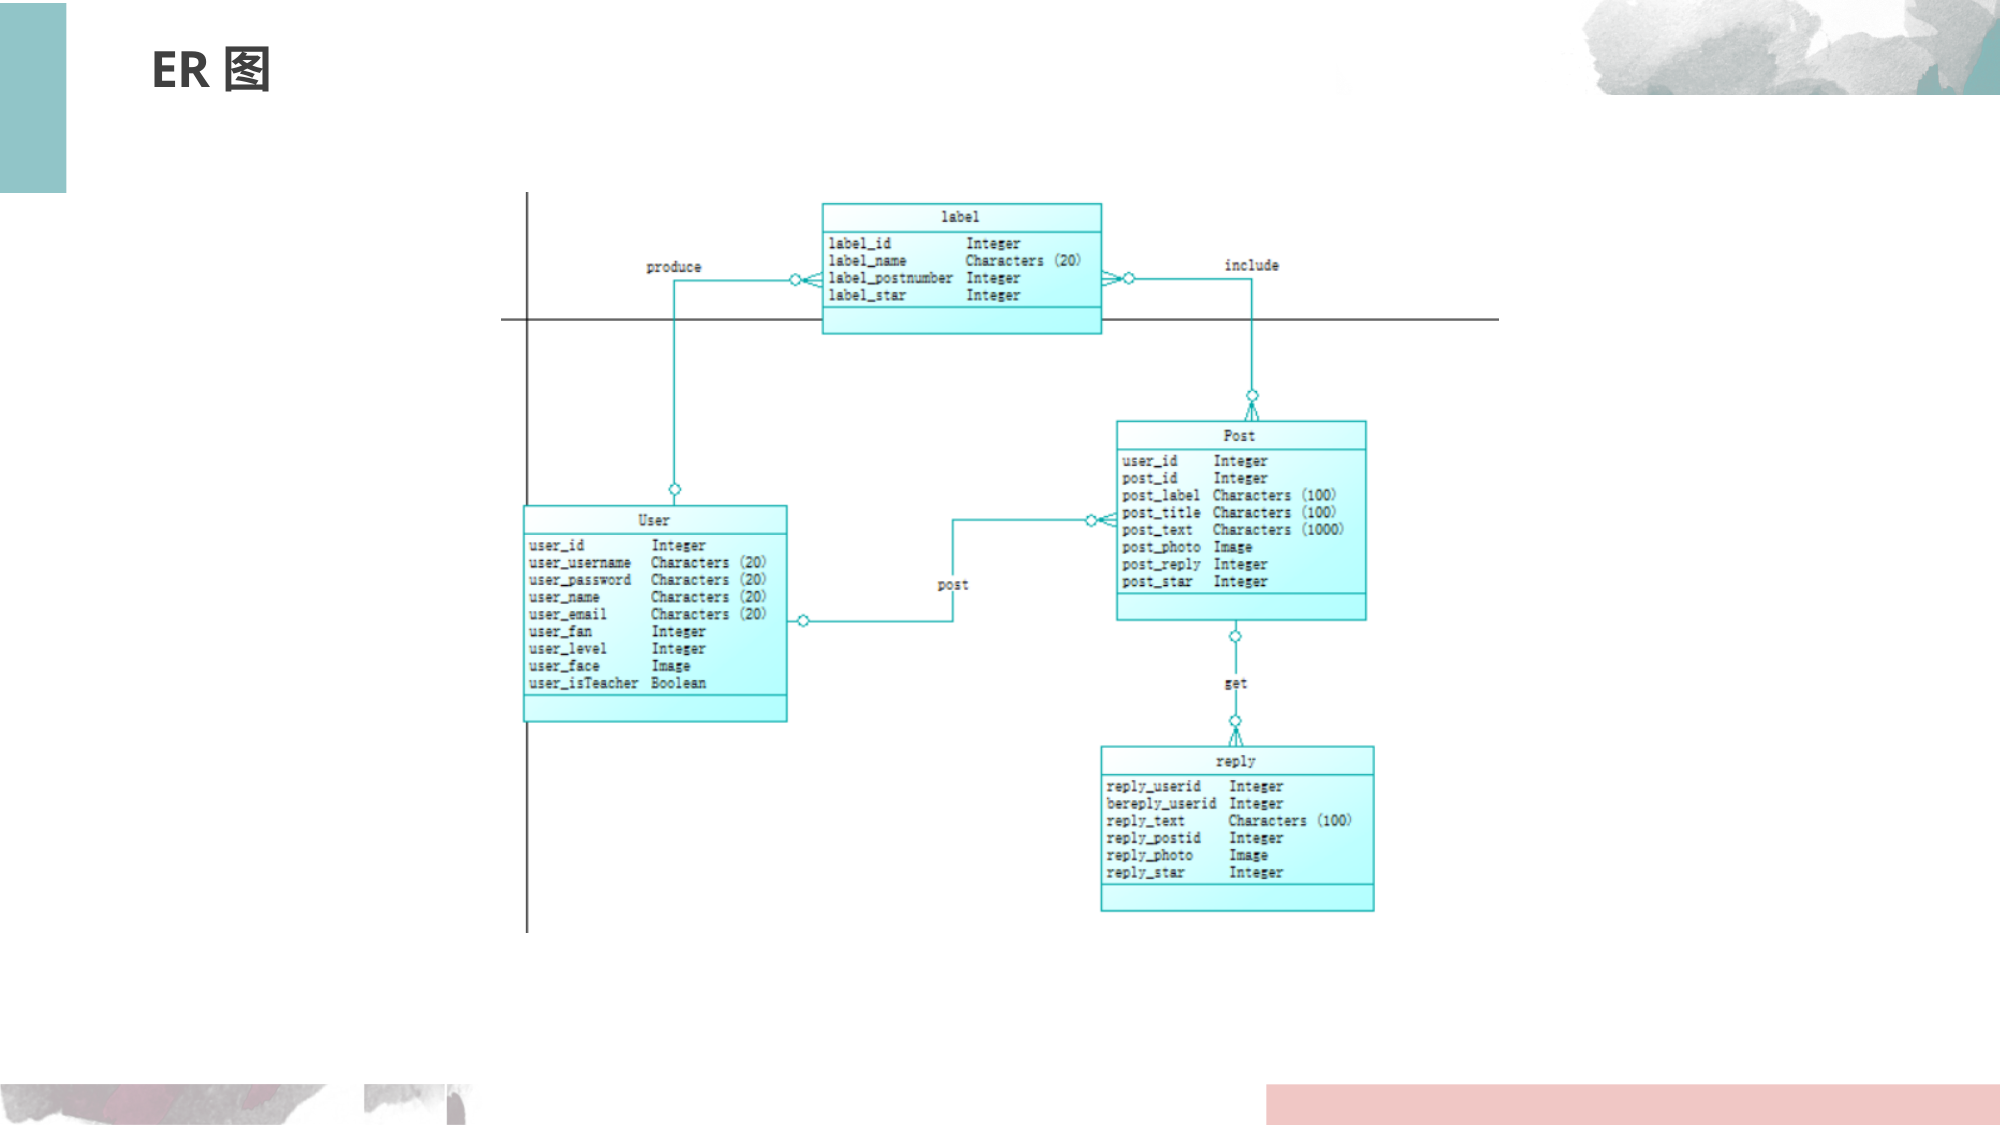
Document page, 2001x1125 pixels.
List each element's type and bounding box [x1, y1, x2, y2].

text_box [0, 0, 2000, 1125]
picture [501, 192, 1499, 933]
